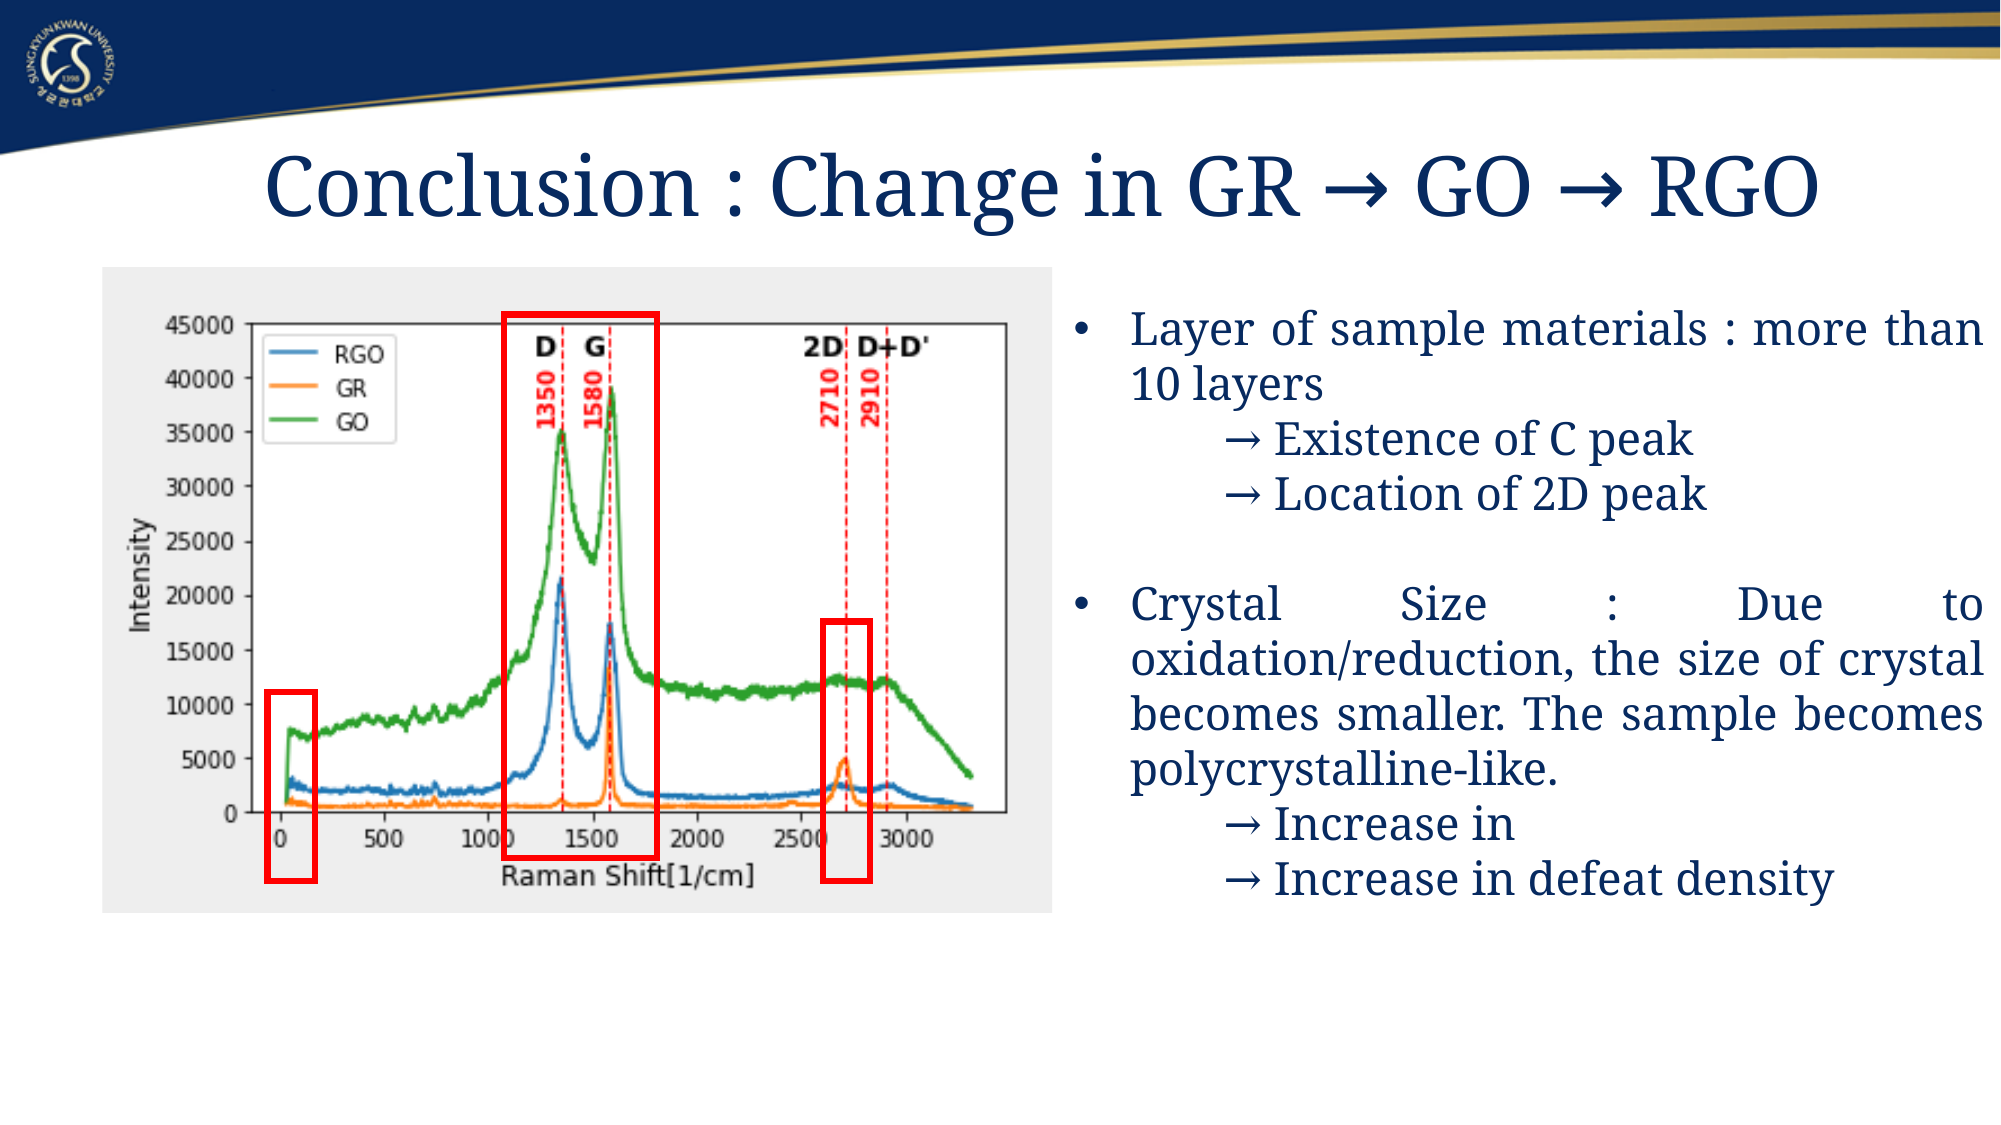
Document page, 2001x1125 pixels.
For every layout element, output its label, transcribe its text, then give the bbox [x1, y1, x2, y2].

picture [0, 0, 2001, 1125]
text_box Conclusion : Change in GR → GO → RGO [248, 125, 1898, 241]
